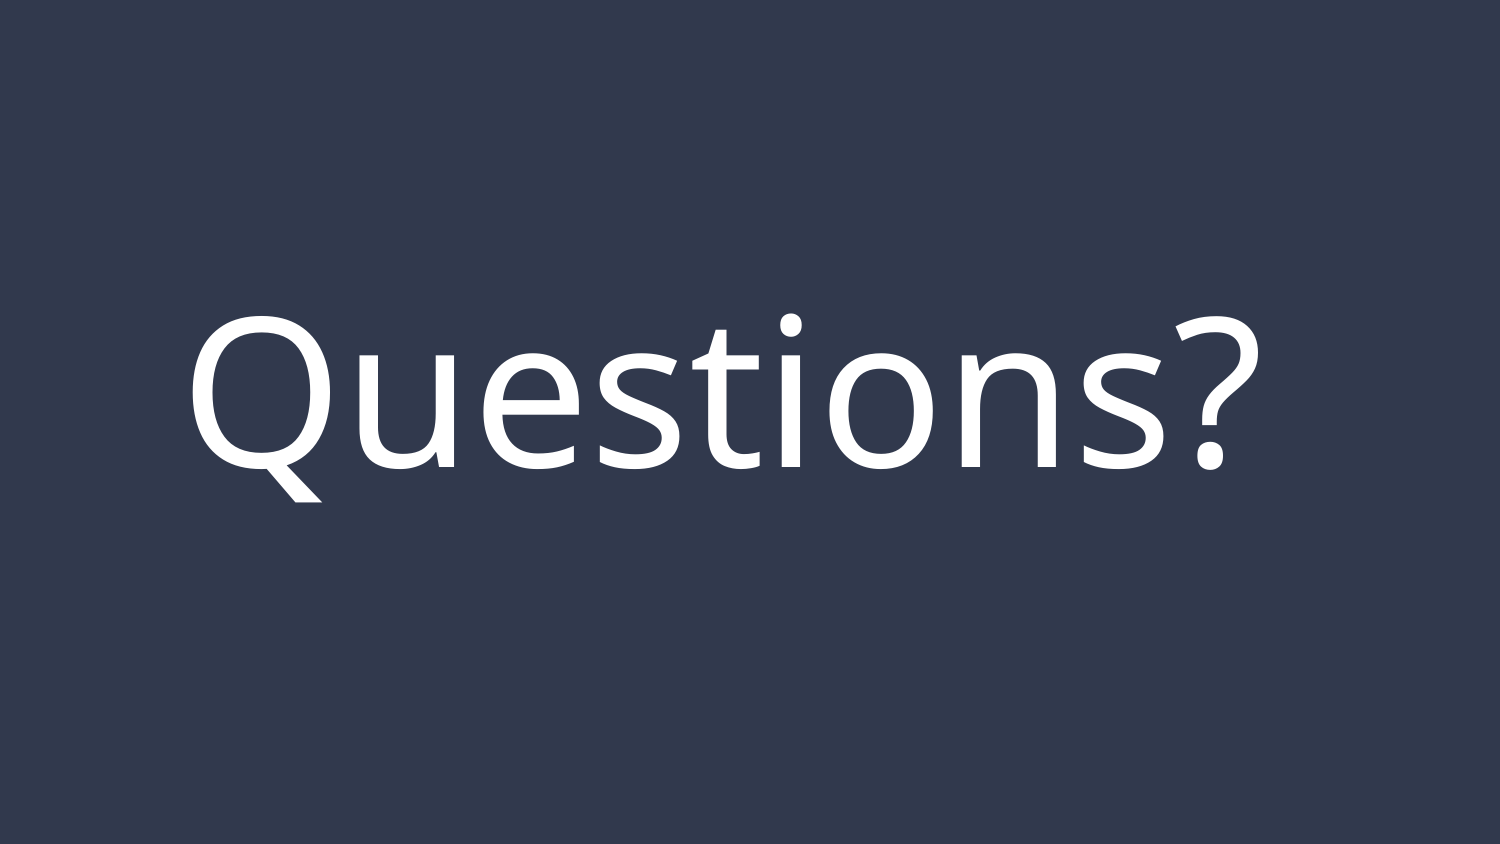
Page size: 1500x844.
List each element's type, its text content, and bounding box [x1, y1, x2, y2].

title Questions? [165, 319, 1335, 524]
